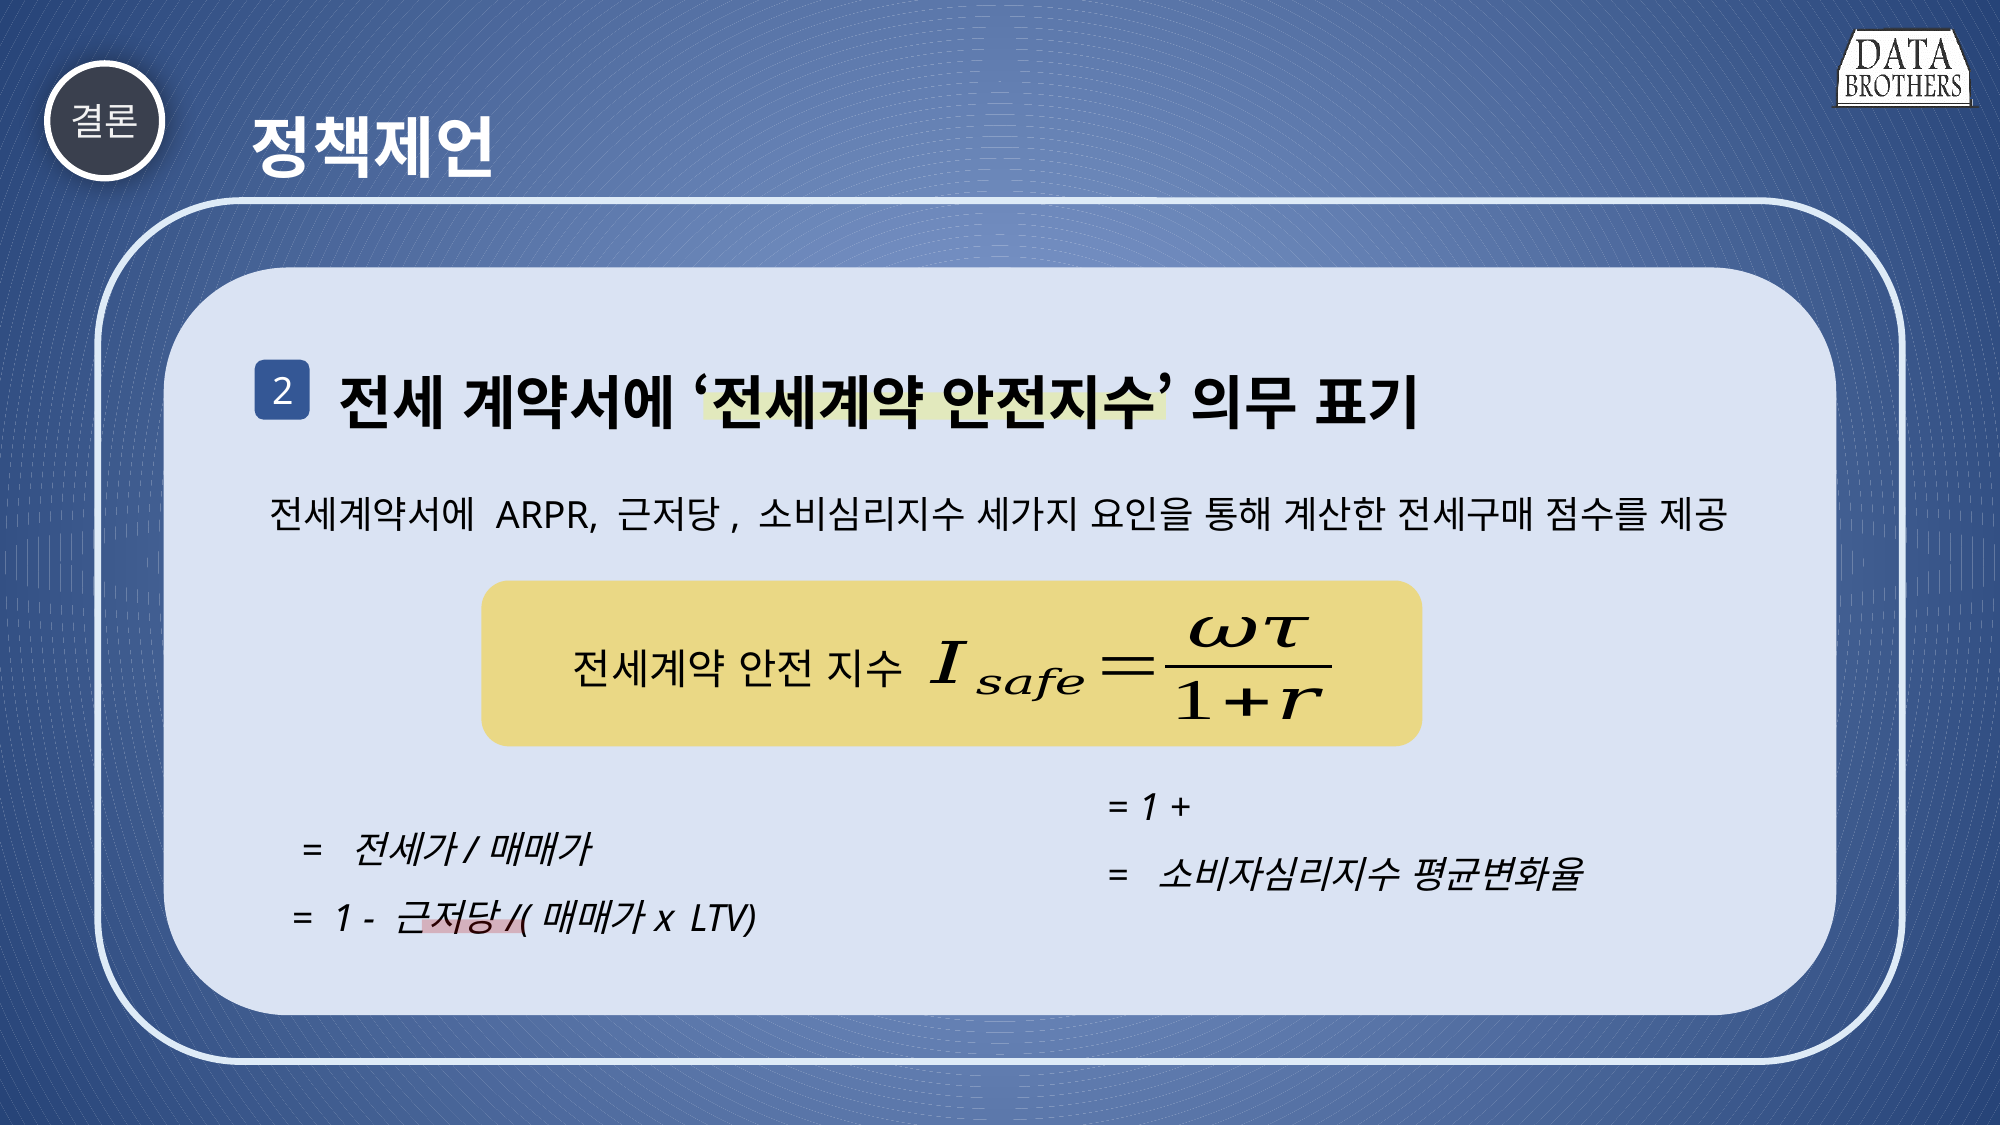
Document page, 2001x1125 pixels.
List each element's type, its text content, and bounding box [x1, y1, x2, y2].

text_box 결론 [46, 62, 164, 180]
text_box 전세계약 안전 지수 [557, 635, 931, 701]
text_box [480, 579, 1424, 748]
text_box 전세 계약서에 ‘전세계약 안전지수’ 의무 표기 [324, 323, 1903, 444]
text_box 전세계약서에 ARPR, 근저당, 소비심리지수 세가지 요인을 통해 계산한 전세구매 점수를 제공 [254, 460, 1774, 544]
text_box [421, 918, 526, 934]
text_box 2 [253, 358, 311, 421]
picture [1821, 18, 1983, 108]
text_box 정책제언 [235, 18, 1822, 194]
text_box [96, 199, 1904, 1063]
